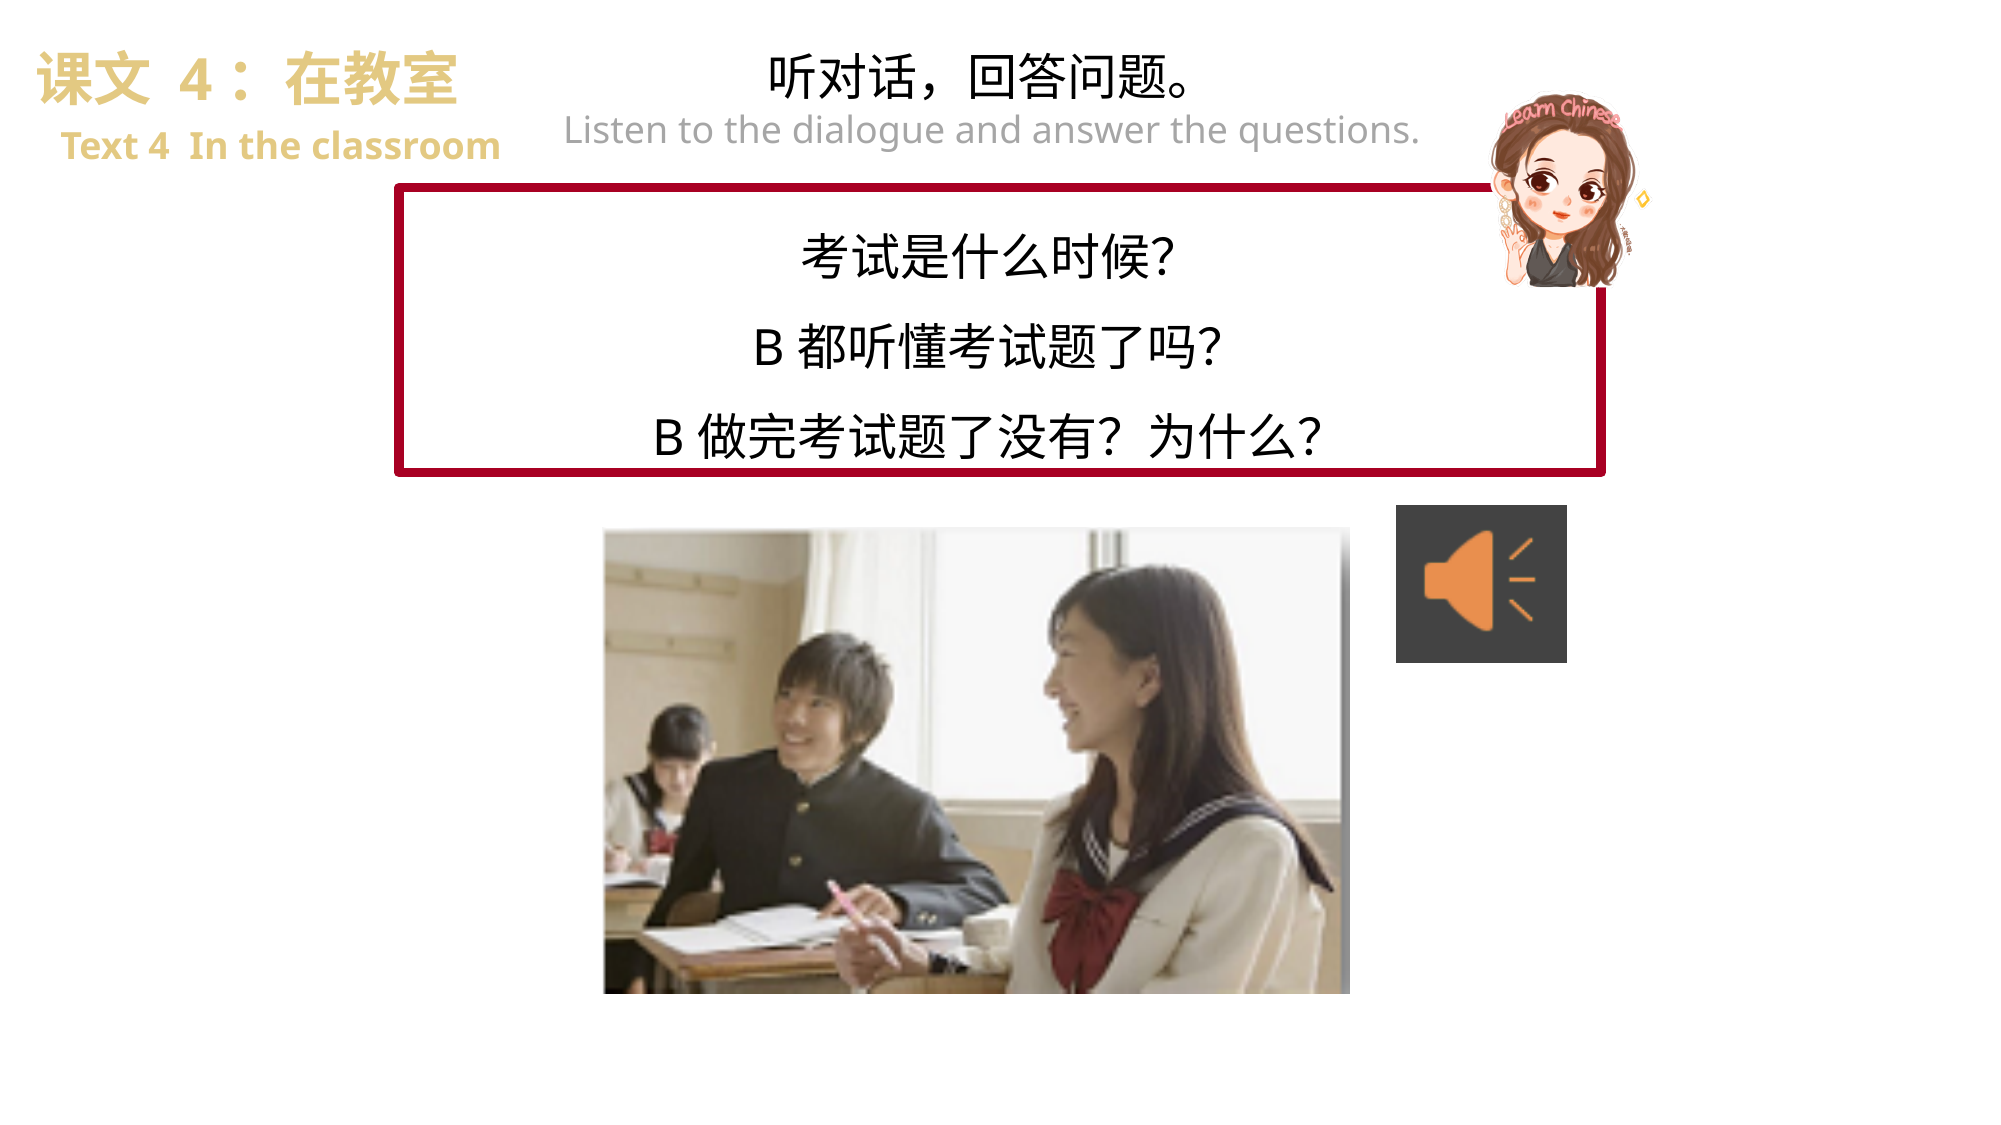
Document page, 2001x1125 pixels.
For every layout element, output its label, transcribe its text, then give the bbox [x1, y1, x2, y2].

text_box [399, 63, 1696, 476]
text_box 课文 4：在教室 [20, 35, 475, 120]
text_box 听对话，回答问题。 Listen to the dialogue and answer the questions. [548, 38, 1437, 63]
picture [1395, 503, 1568, 665]
text_box Text 4 In the classroom [45, 115, 399, 175]
picture [602, 527, 1350, 994]
